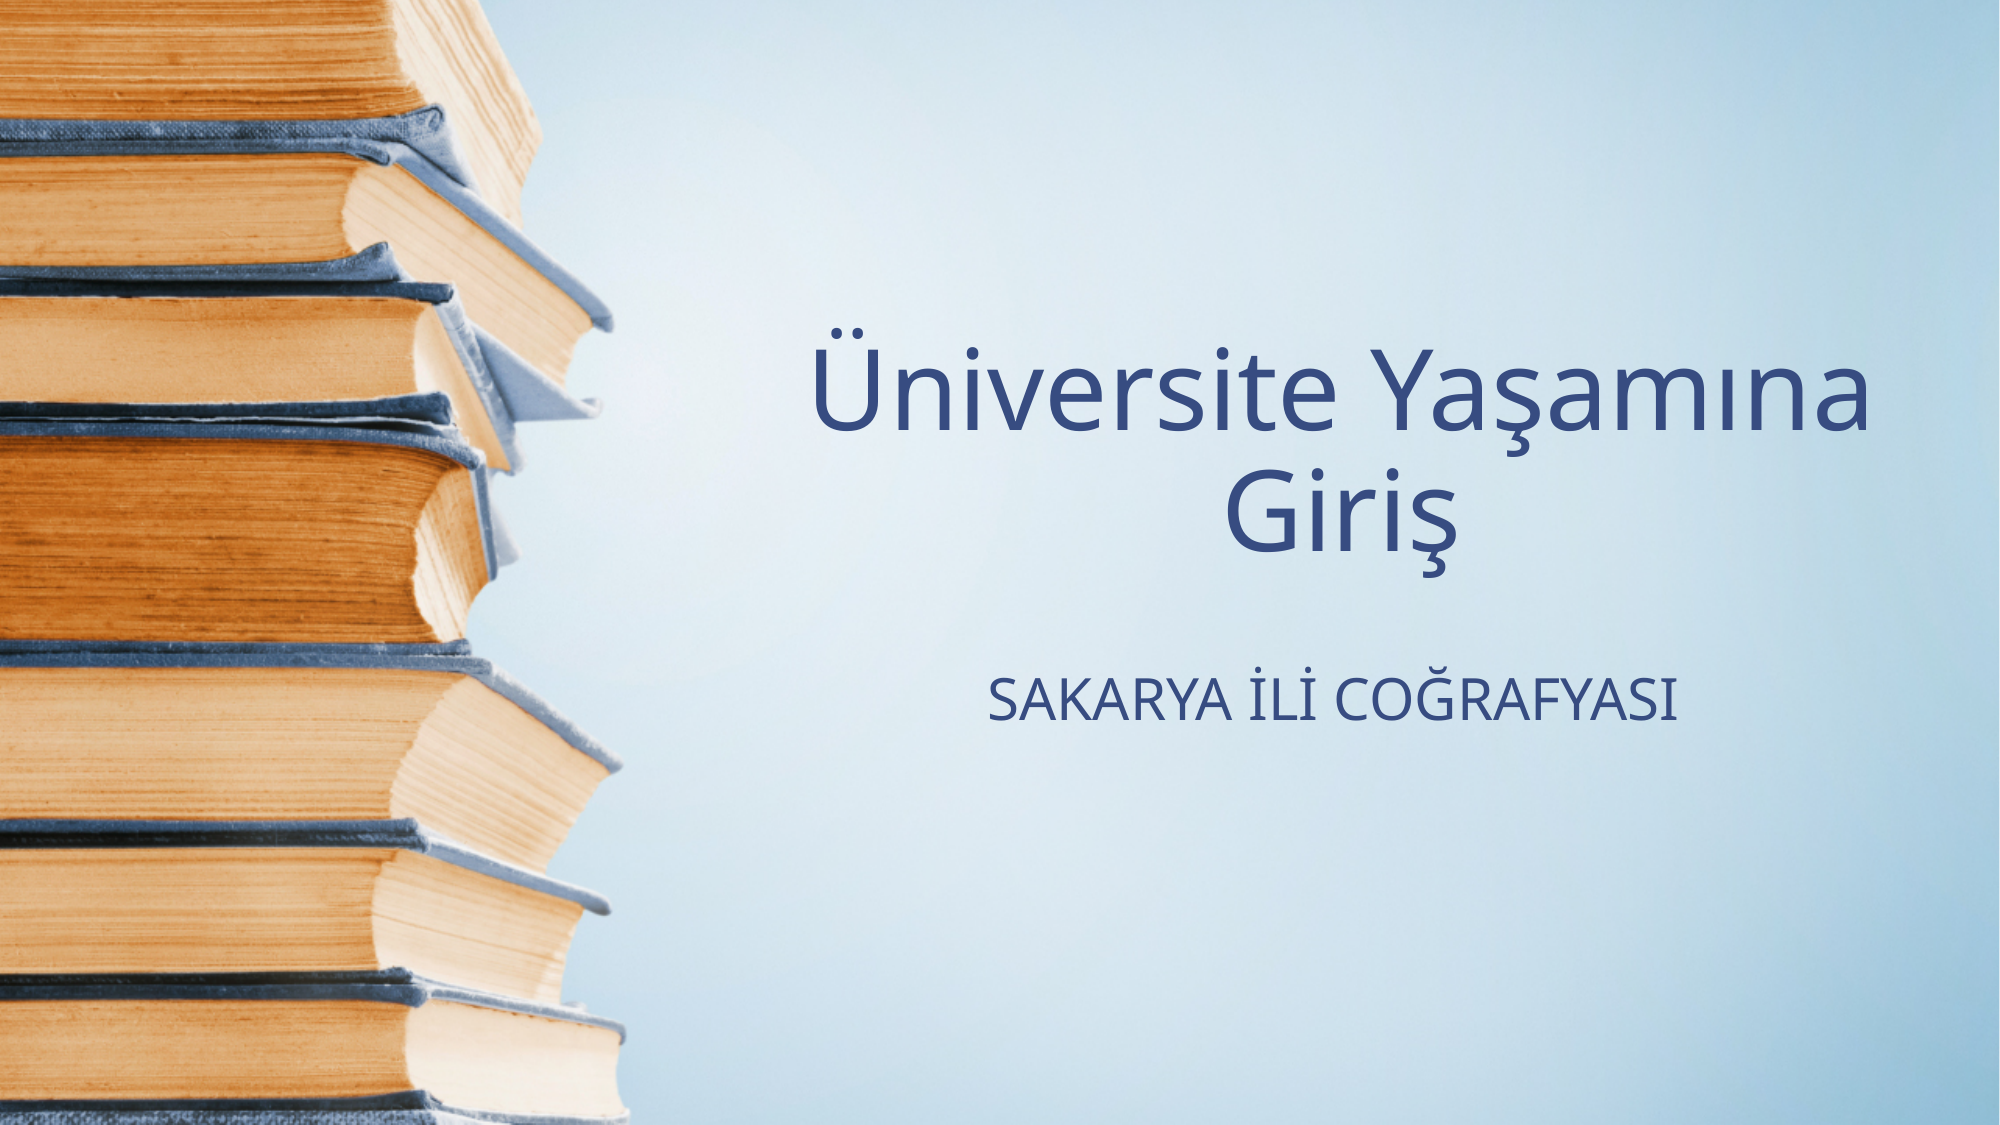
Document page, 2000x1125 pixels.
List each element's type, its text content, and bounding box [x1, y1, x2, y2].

picture [0, 0, 2000, 1125]
title Üniversite Yaşamına Giriş [766, 245, 1917, 587]
subtitle SAKARYA İLİ COĞRAFYASI [766, 656, 1917, 862]
